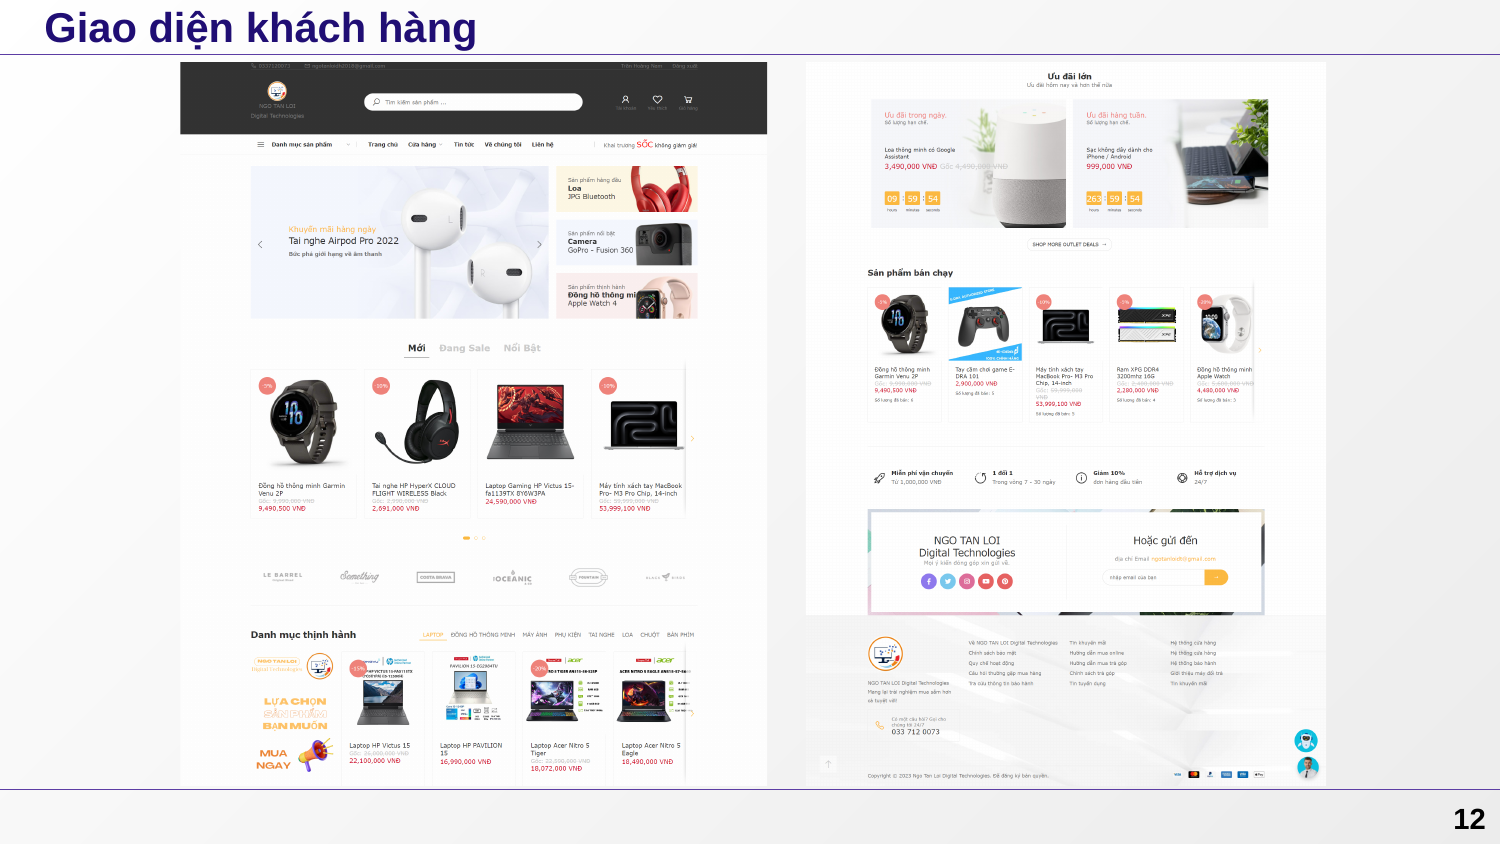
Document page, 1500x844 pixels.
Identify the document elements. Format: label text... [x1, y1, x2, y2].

picture [180, 61, 768, 786]
picture [805, 61, 1327, 786]
text_box Giao diện khách hàng [0, 0, 523, 57]
text_box 12 [1438, 793, 1500, 843]
